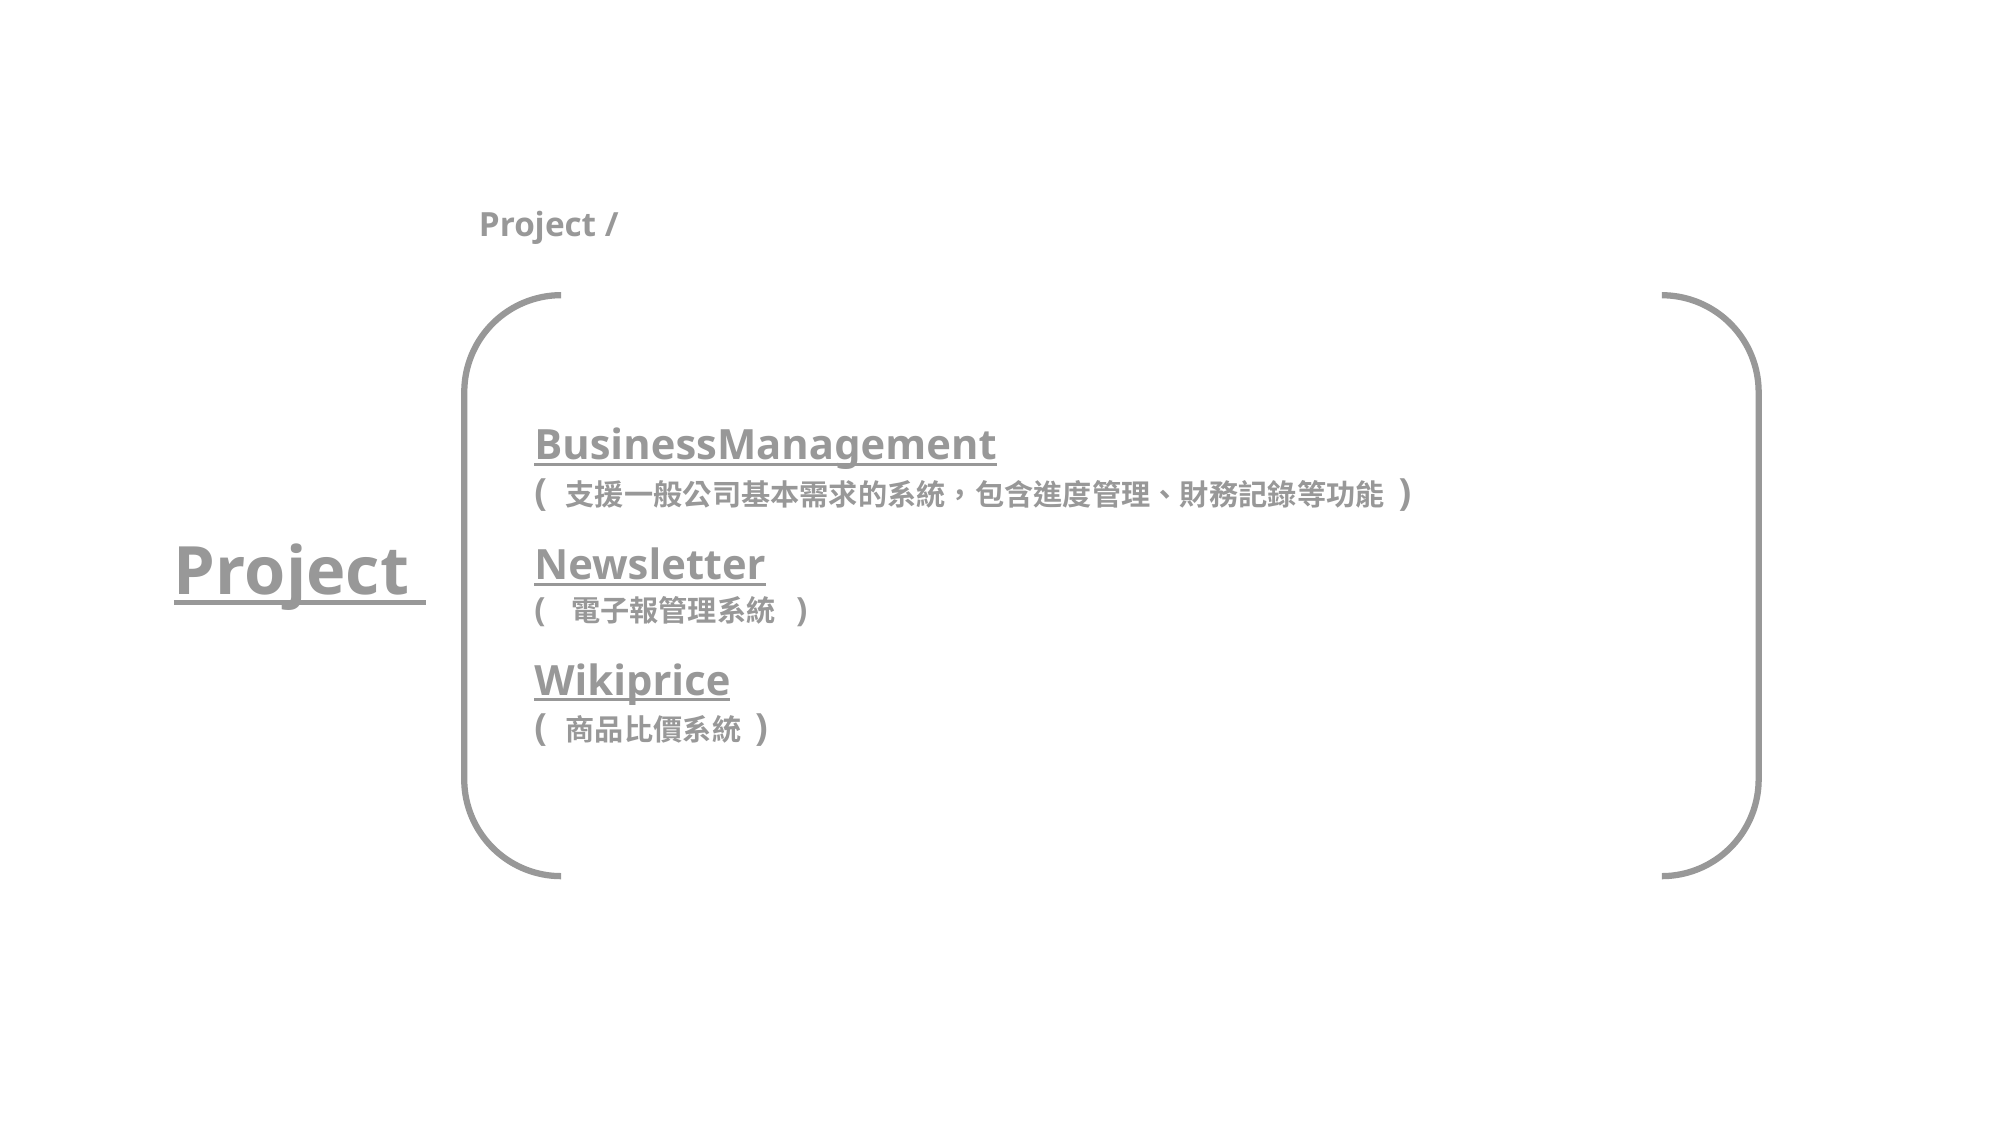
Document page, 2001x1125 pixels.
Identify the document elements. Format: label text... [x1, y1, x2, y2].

text_box Project [159, 420, 463, 716]
text_box Project / [464, 192, 751, 254]
text_box [463, 294, 1760, 877]
